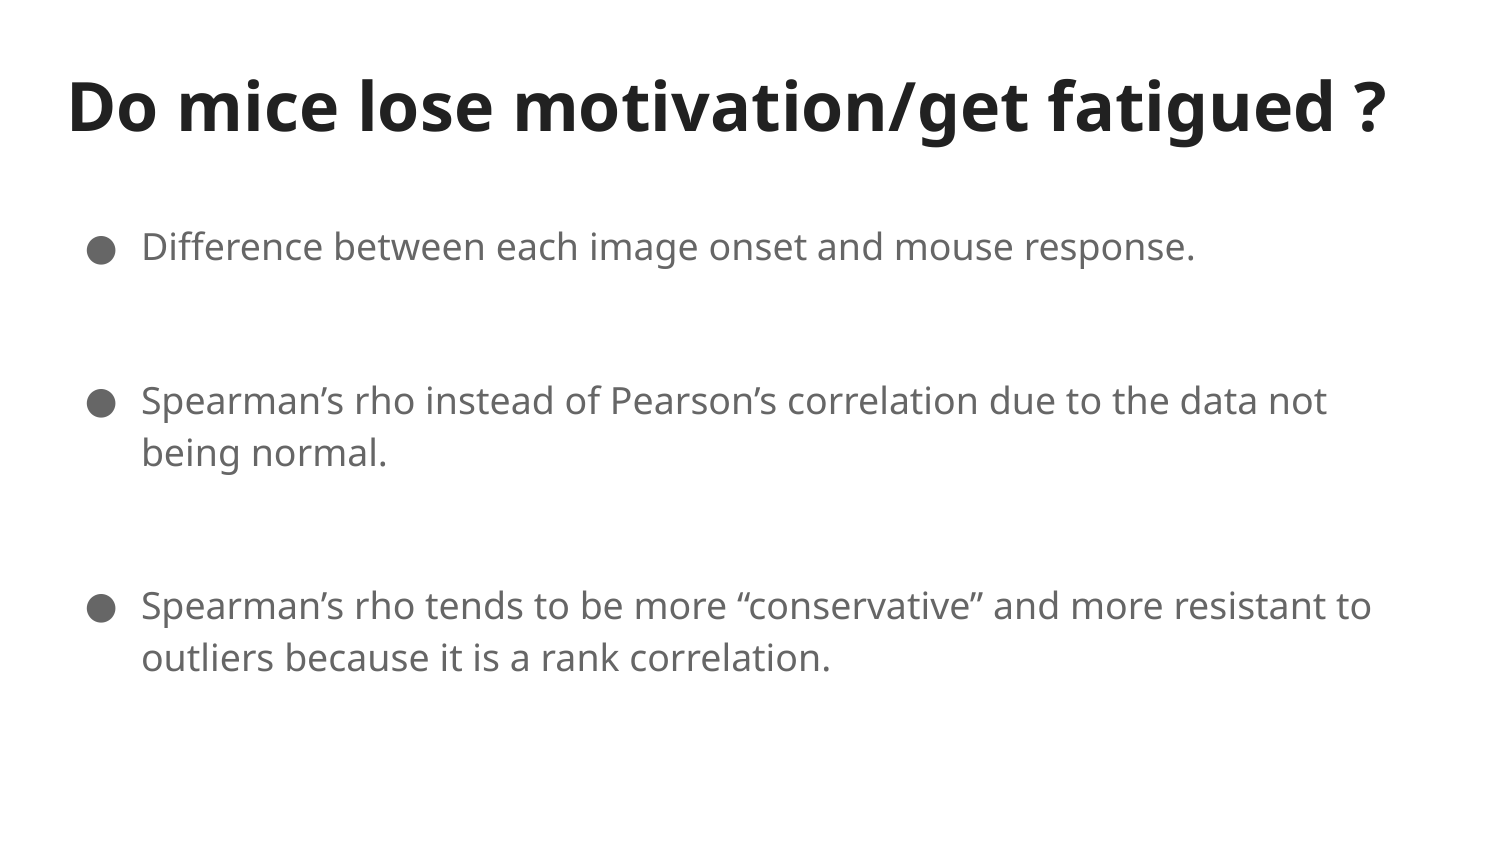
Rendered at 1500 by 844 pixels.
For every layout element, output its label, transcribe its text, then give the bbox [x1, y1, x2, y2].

title Do mice lose motivation/get fatigued ? [51, 48, 1449, 180]
list Difference between each image onset and mouse response. Spearman’s rho instead of Pearson’s correlation due to the data not being normal. Spearman’s rho tends to be more “conservative” and more resistant to outliers because it is a rank correlation. [51, 201, 1449, 750]
